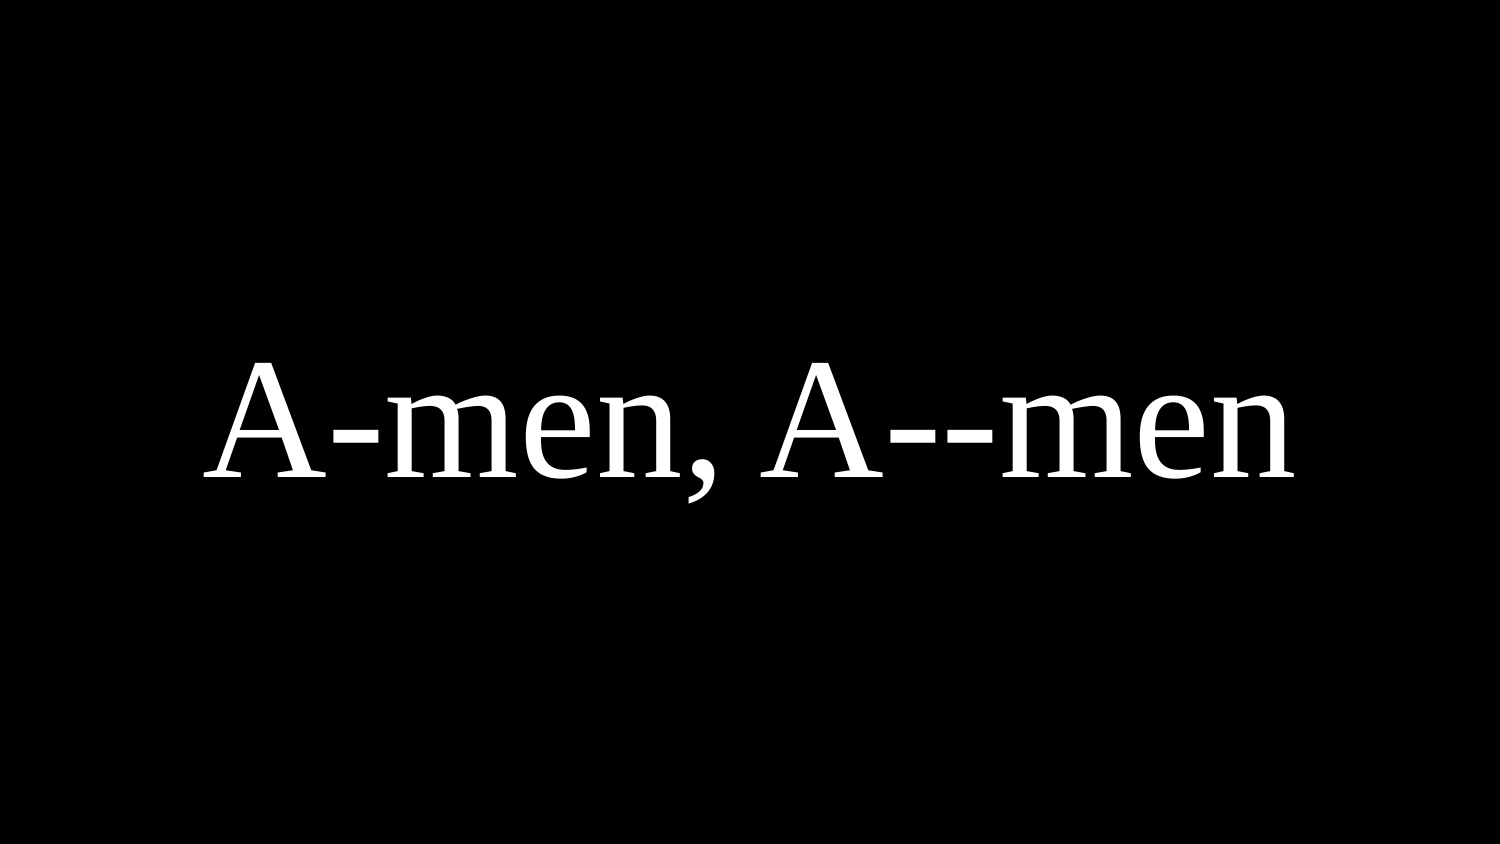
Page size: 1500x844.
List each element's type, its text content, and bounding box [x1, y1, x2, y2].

title A-men, A--men [0, 0, 1500, 844]
